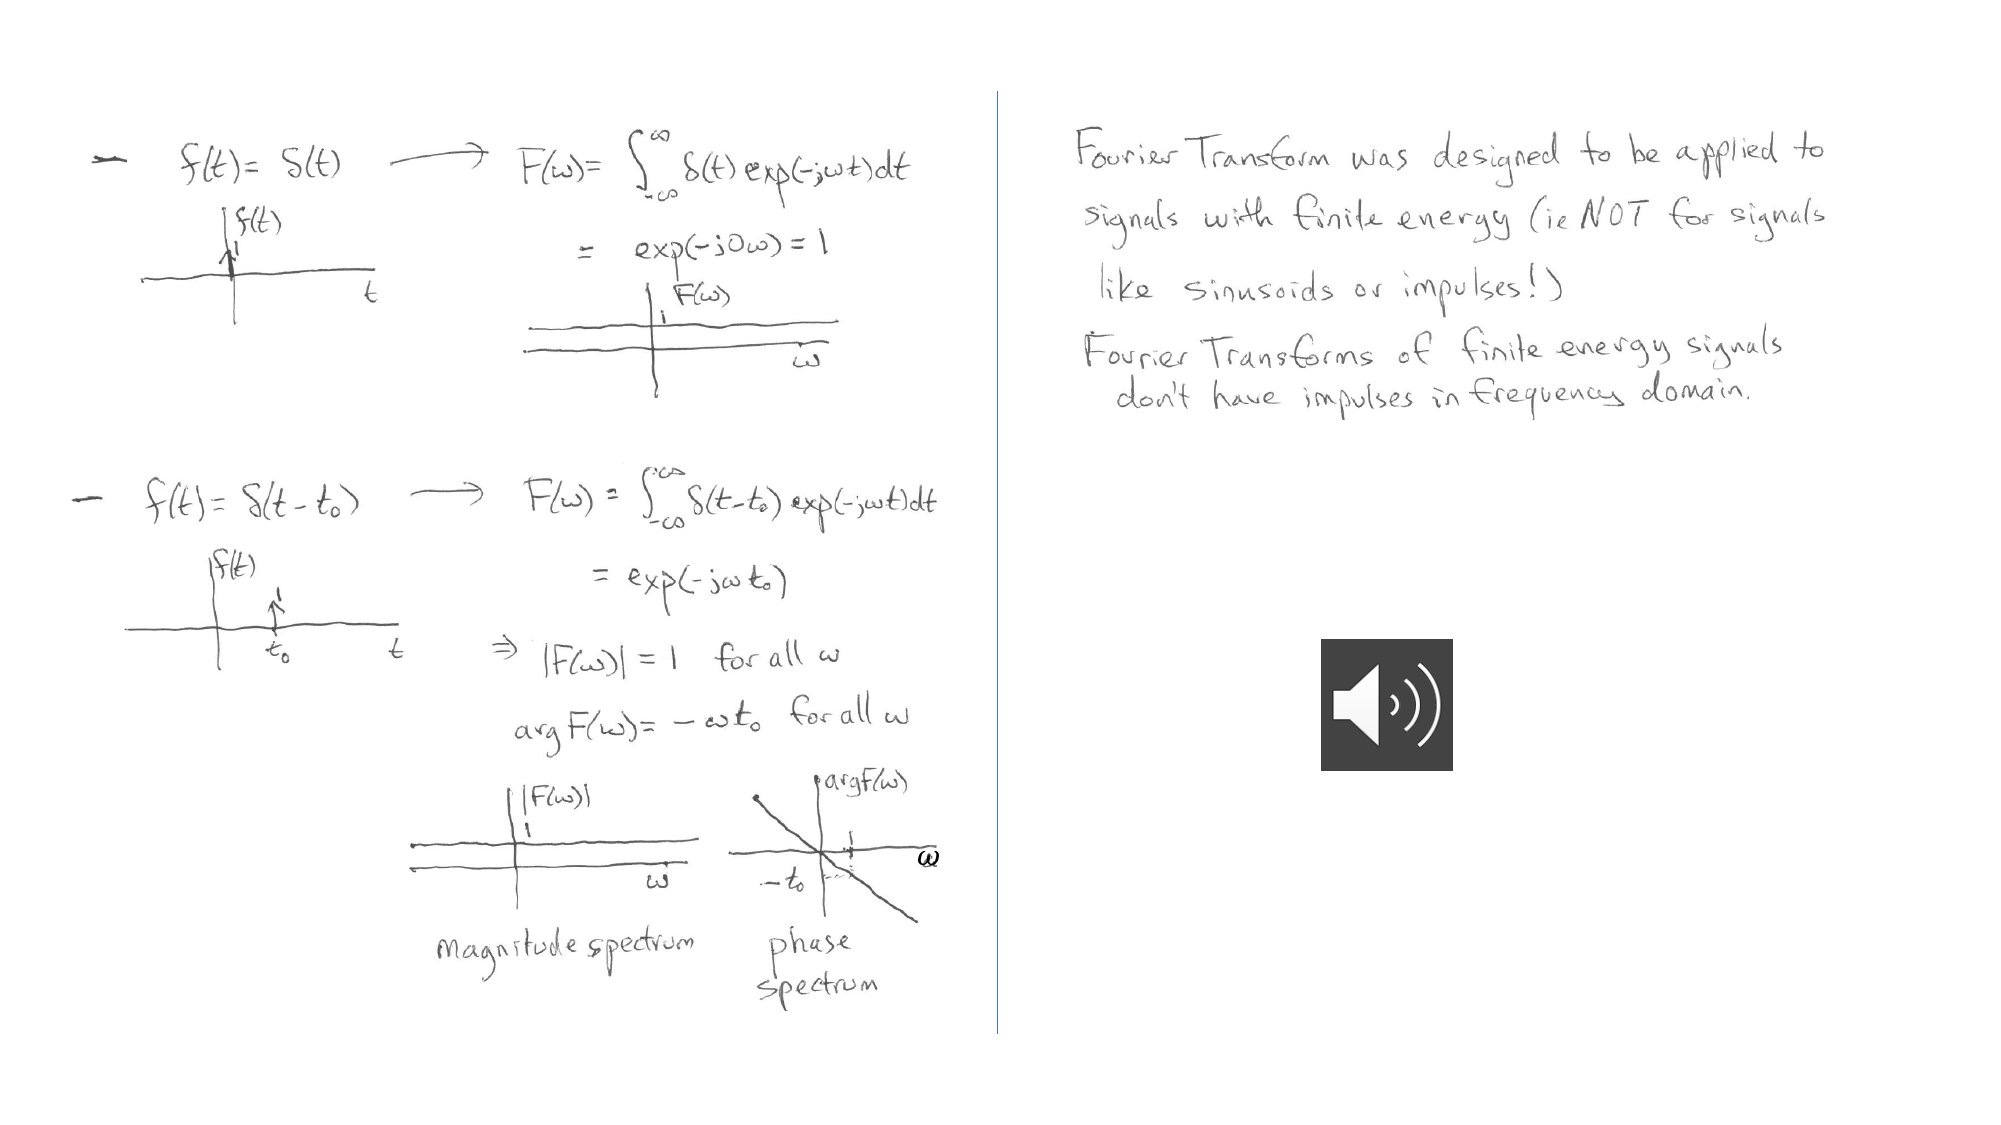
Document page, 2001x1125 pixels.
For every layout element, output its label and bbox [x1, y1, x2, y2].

picture [1320, 638, 1454, 772]
text_box [57, 114, 942, 1011]
picture [1052, 114, 1849, 420]
